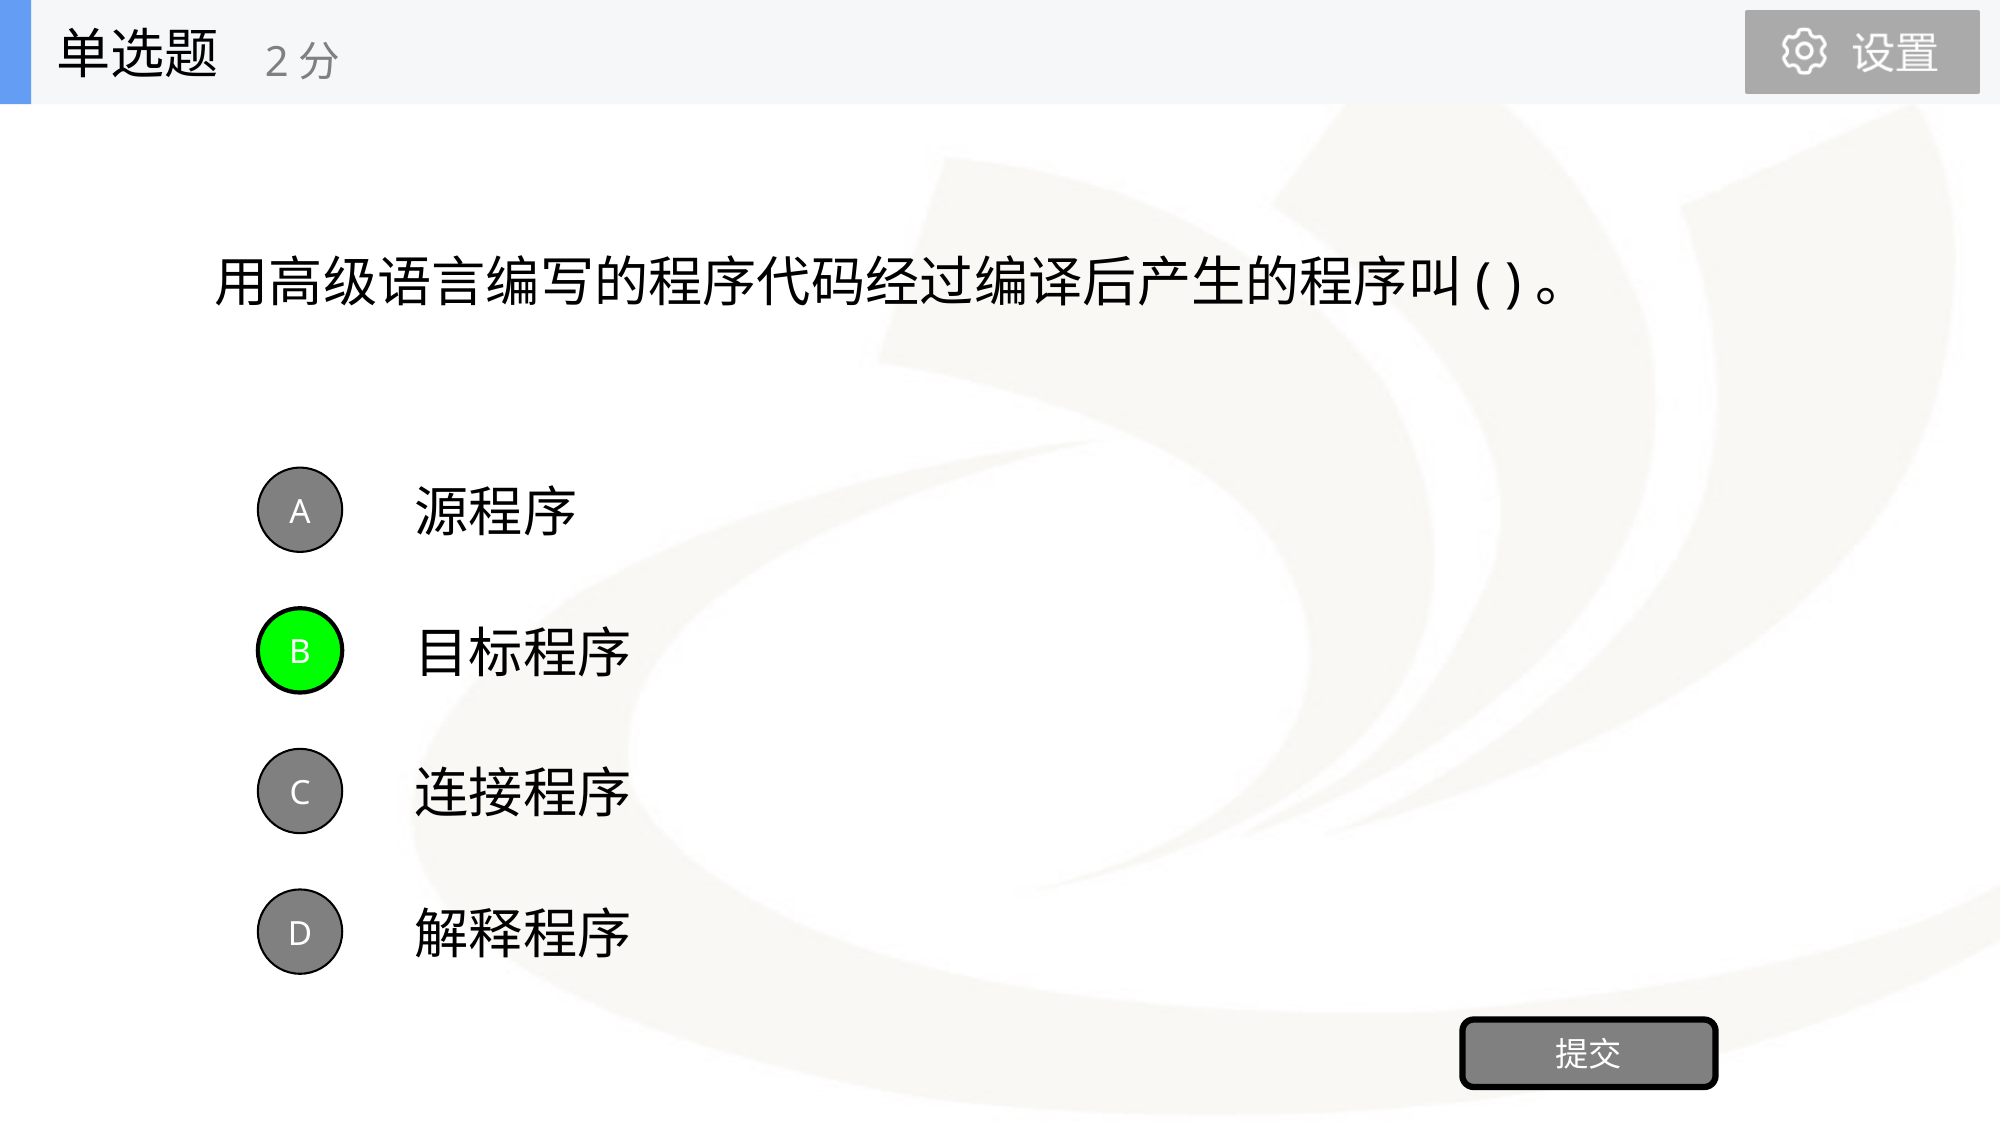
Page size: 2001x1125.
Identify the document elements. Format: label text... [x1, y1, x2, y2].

text_box 目标程序 [399, 597, 1800, 703]
text_box 连接程序 [399, 738, 1800, 844]
text_box 解释程序 [399, 878, 1800, 985]
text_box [0, 0, 2000, 105]
text_box B [257, 608, 343, 693]
text_box 用高级语言编写的程序代码经过编译后产生的程序叫( )。 [200, 116, 1800, 456]
text_box A [257, 467, 343, 552]
text_box 源程序 [399, 456, 1800, 563]
text_box C [257, 748, 343, 834]
text_box 提交 [1462, 1019, 1716, 1088]
picture [1745, 10, 1980, 94]
text_box D [257, 889, 343, 974]
